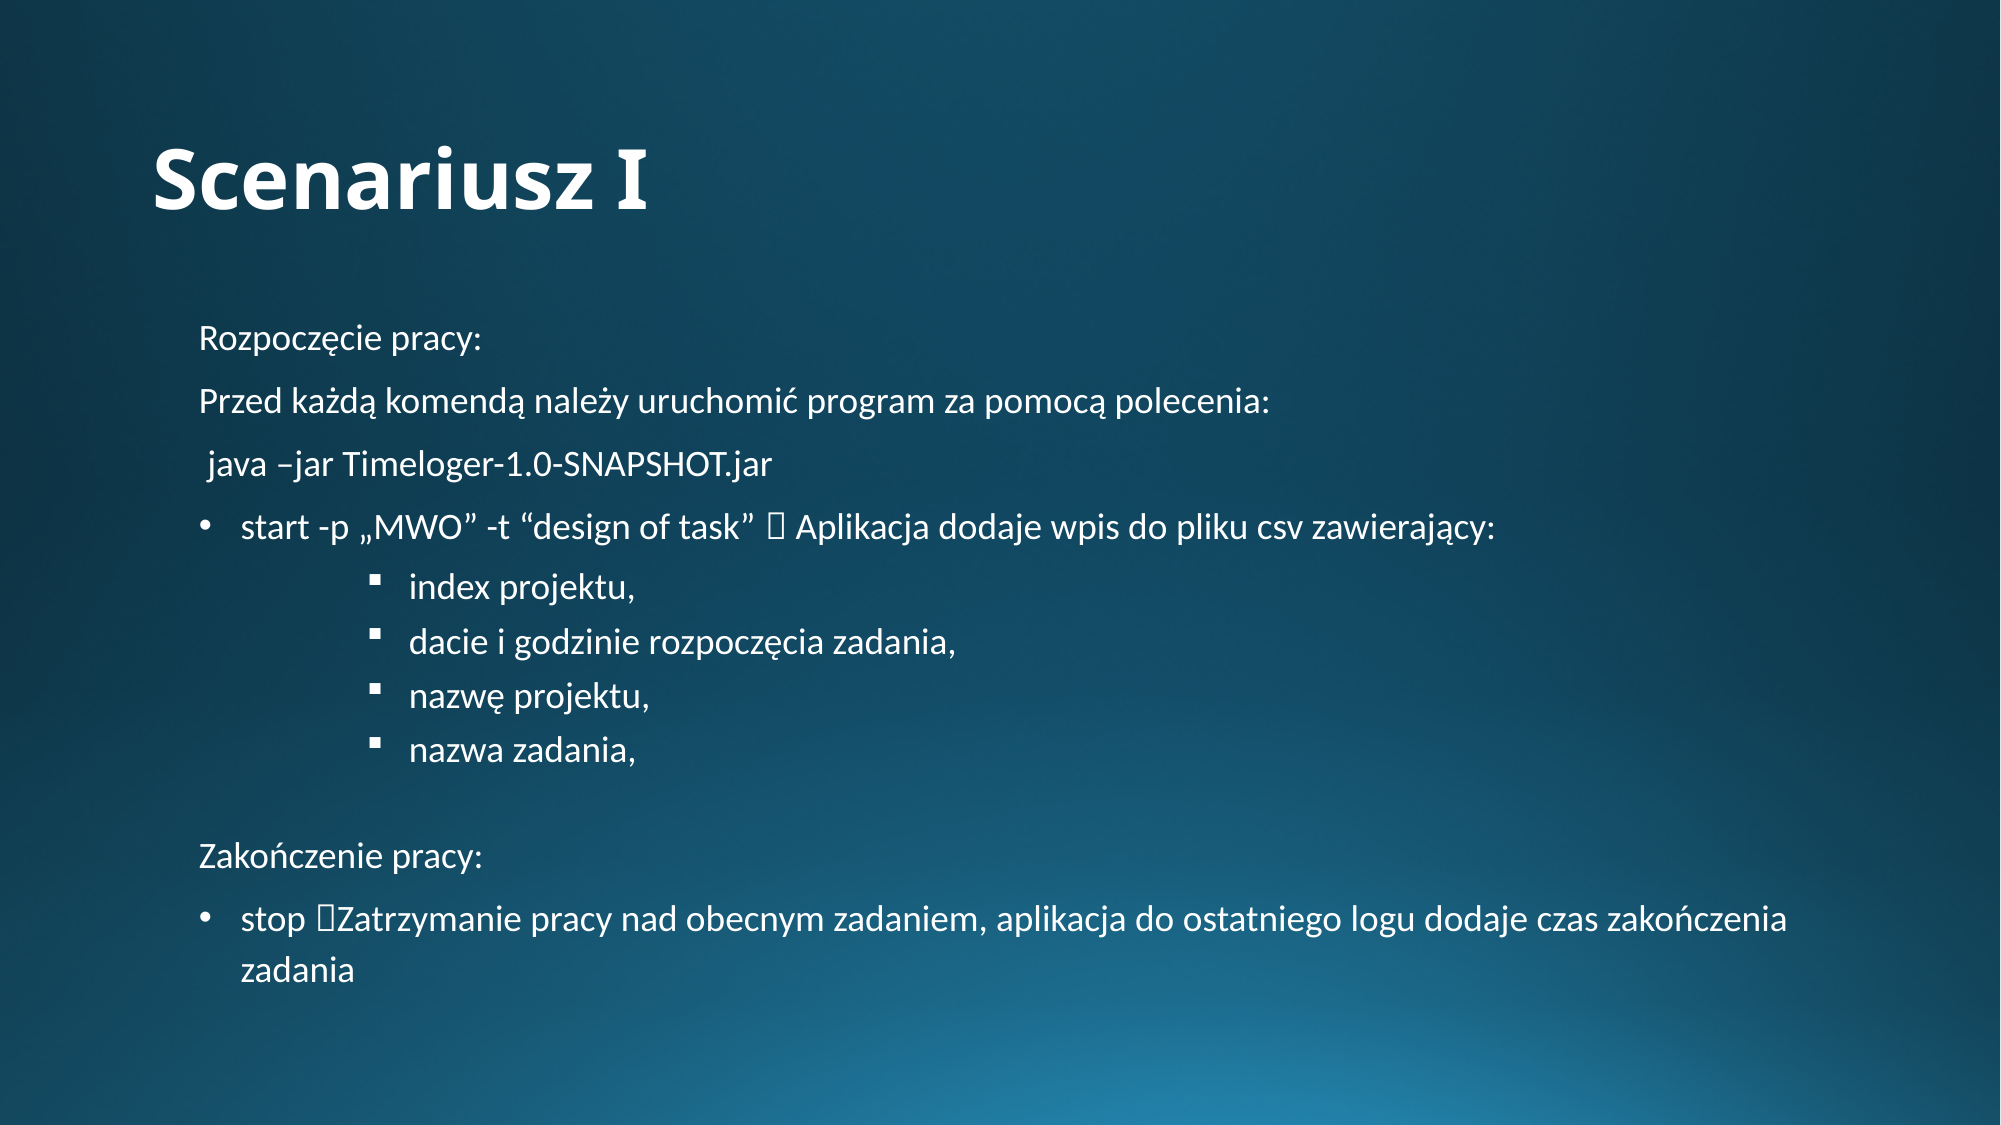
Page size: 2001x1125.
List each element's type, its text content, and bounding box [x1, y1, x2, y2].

list Rozpoczęcie pracy: Przed każdą komendą należy uruchomić program za pomocą polecenia: java –jar Timeloger-1.0-SNAPSHOT.jar start -p „MWO” -t “design of task”  Aplikacja dodaje wpis do pliku csv zawierający: index projektu, dacie i godzinie rozpoczęcia zadania, nazwę projektu, nazwa zadania, Zakończenie pracy: stop Zatrzymanie pracy nad obecnym zadaniem, aplikacja do ostatniego logu dodaje czas zakończenia zadania [183, 299, 1863, 1014]
picture [0, 0, 2001, 1125]
title Scenariusz I [137, 59, 1863, 278]
